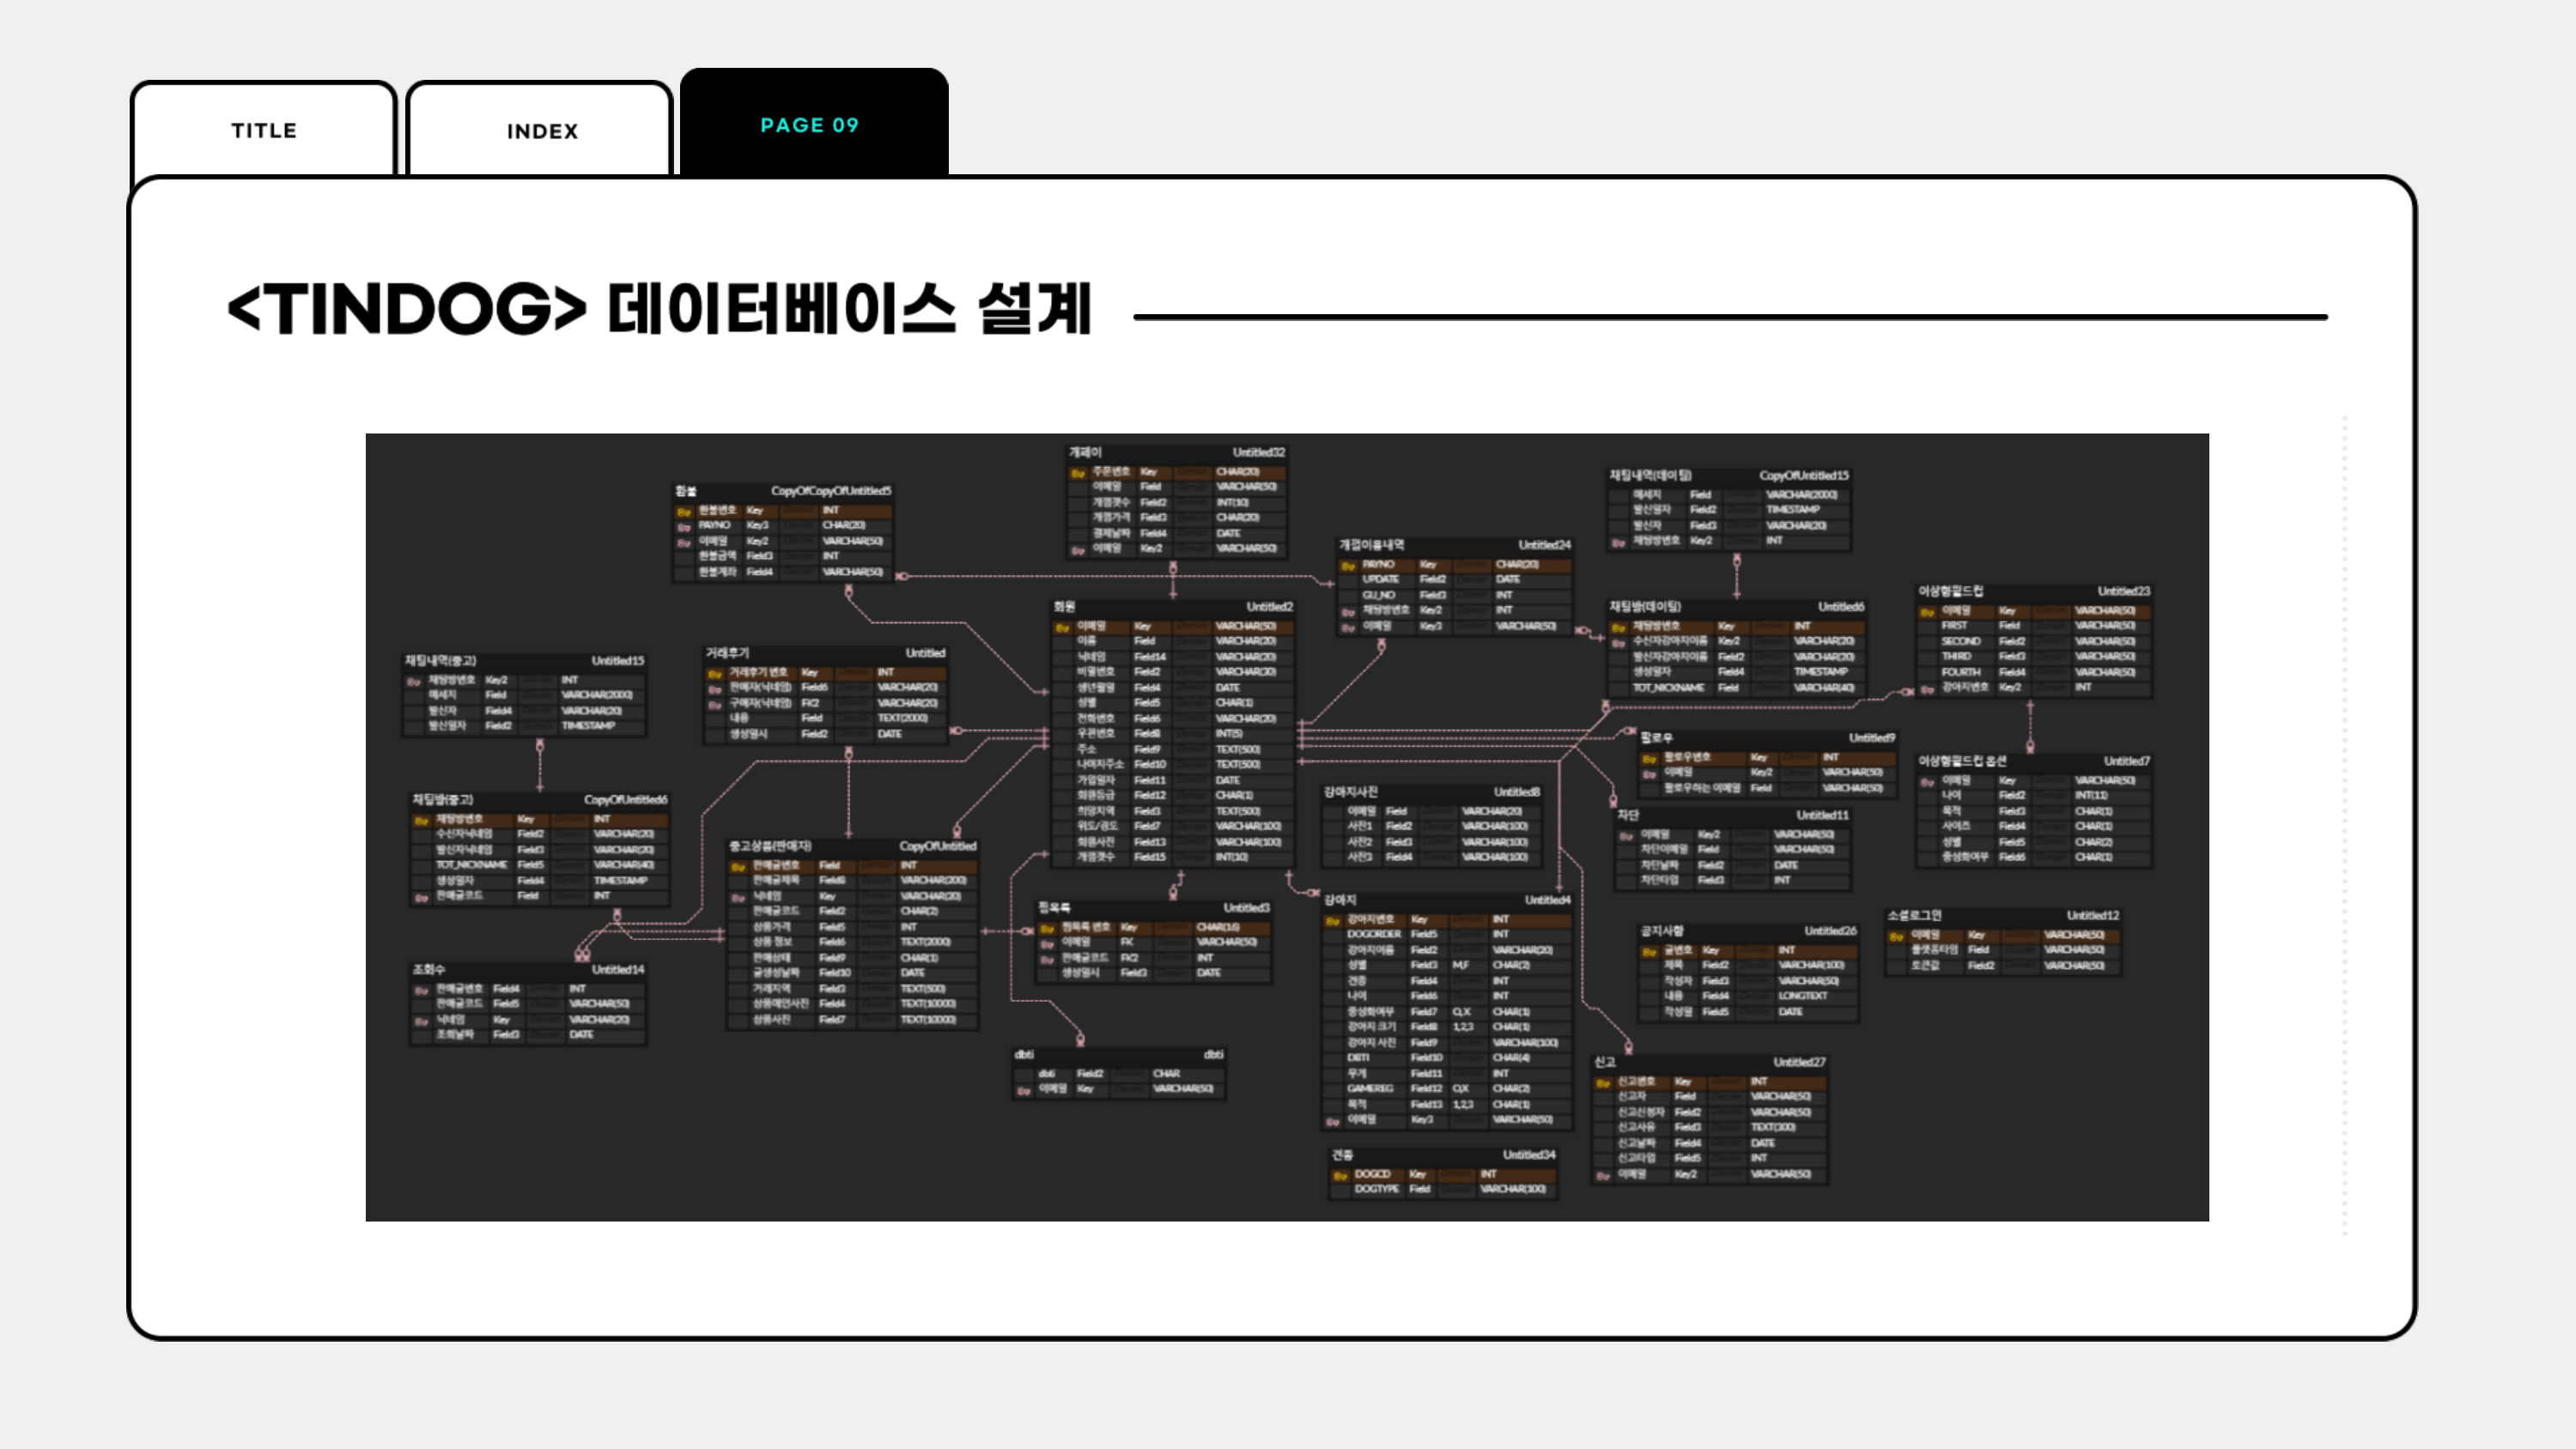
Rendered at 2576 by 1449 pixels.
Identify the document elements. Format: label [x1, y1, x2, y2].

picture [457, 113, 620, 159]
text_box [130, 80, 399, 173]
text_box [679, 68, 949, 173]
text_box [404, 80, 674, 173]
text_box [2216, 824, 2576, 831]
text_box [1153, 313, 2330, 321]
picture [737, 108, 883, 157]
picture [176, 112, 336, 157]
text_box [125, 174, 2419, 1342]
text_box [366, 433, 2209, 1222]
picture [207, 250, 1150, 409]
